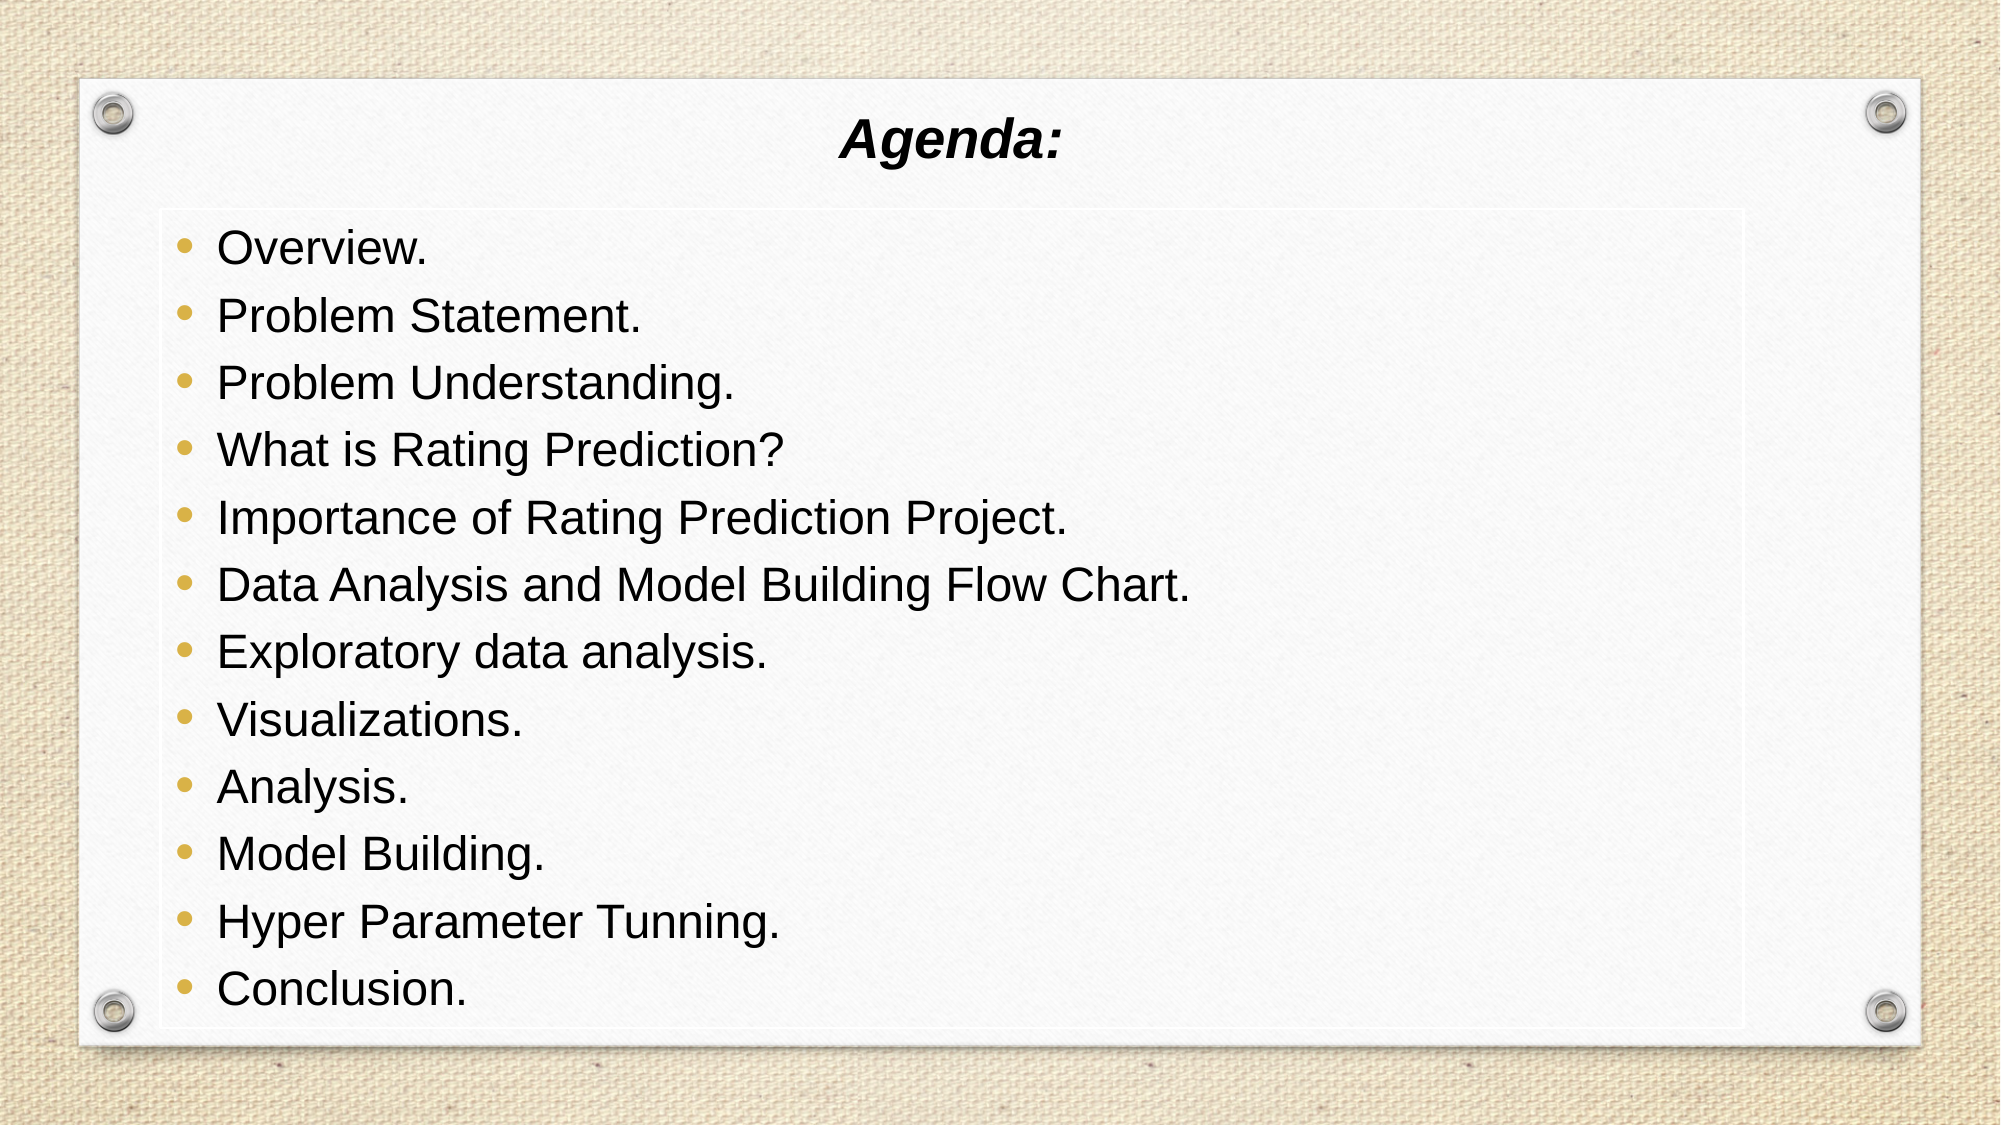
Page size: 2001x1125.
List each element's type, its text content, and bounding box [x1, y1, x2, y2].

picture [0, 0, 2001, 1125]
list Overview. Problem Statement. Problem Understanding. What is Rating Prediction? Importance of Rating Prediction Project. Data Analysis and Model Building Flow Chart. Exploratory data analysis. Visualizations. Analysis. Model Building. Hyper Parameter Tunning. Conclusion. [159, 208, 1745, 1029]
title Agenda: [160, 54, 1744, 208]
